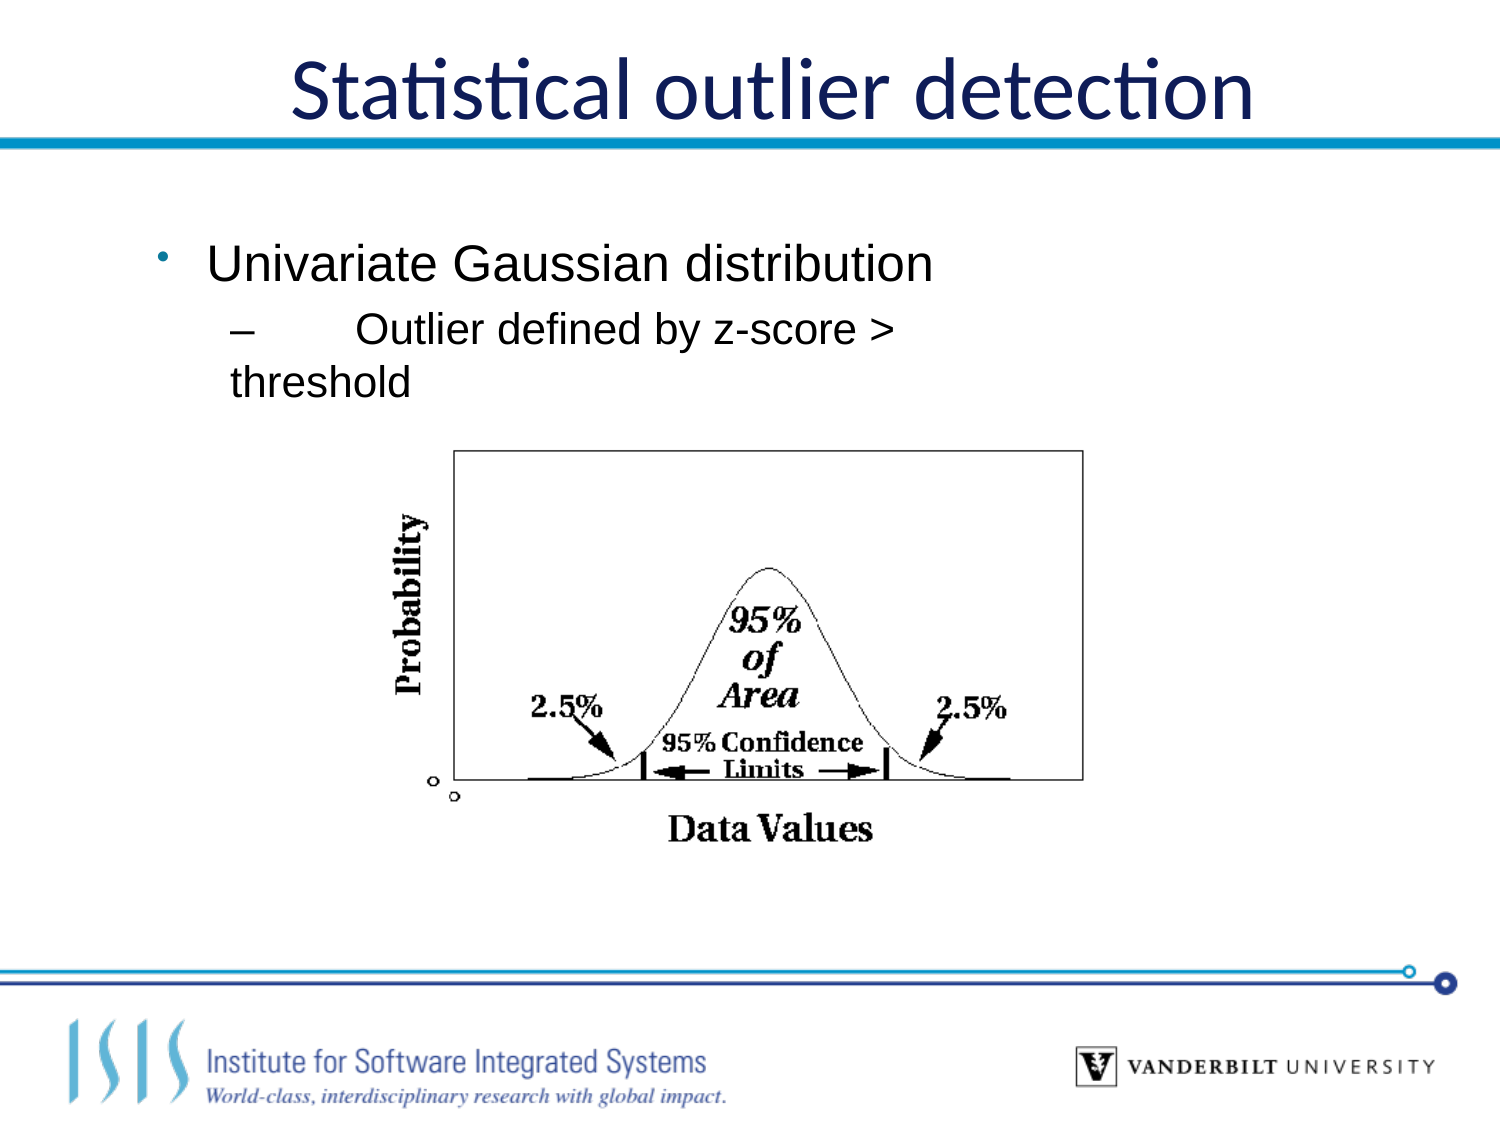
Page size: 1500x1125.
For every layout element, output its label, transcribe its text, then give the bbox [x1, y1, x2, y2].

text_box Univariate Gaussian distribution – Outlier defined by z-score > threshold [154, 230, 1017, 406]
title Statistical outlier detection [200, 0, 1346, 178]
text_box [368, 431, 1103, 850]
